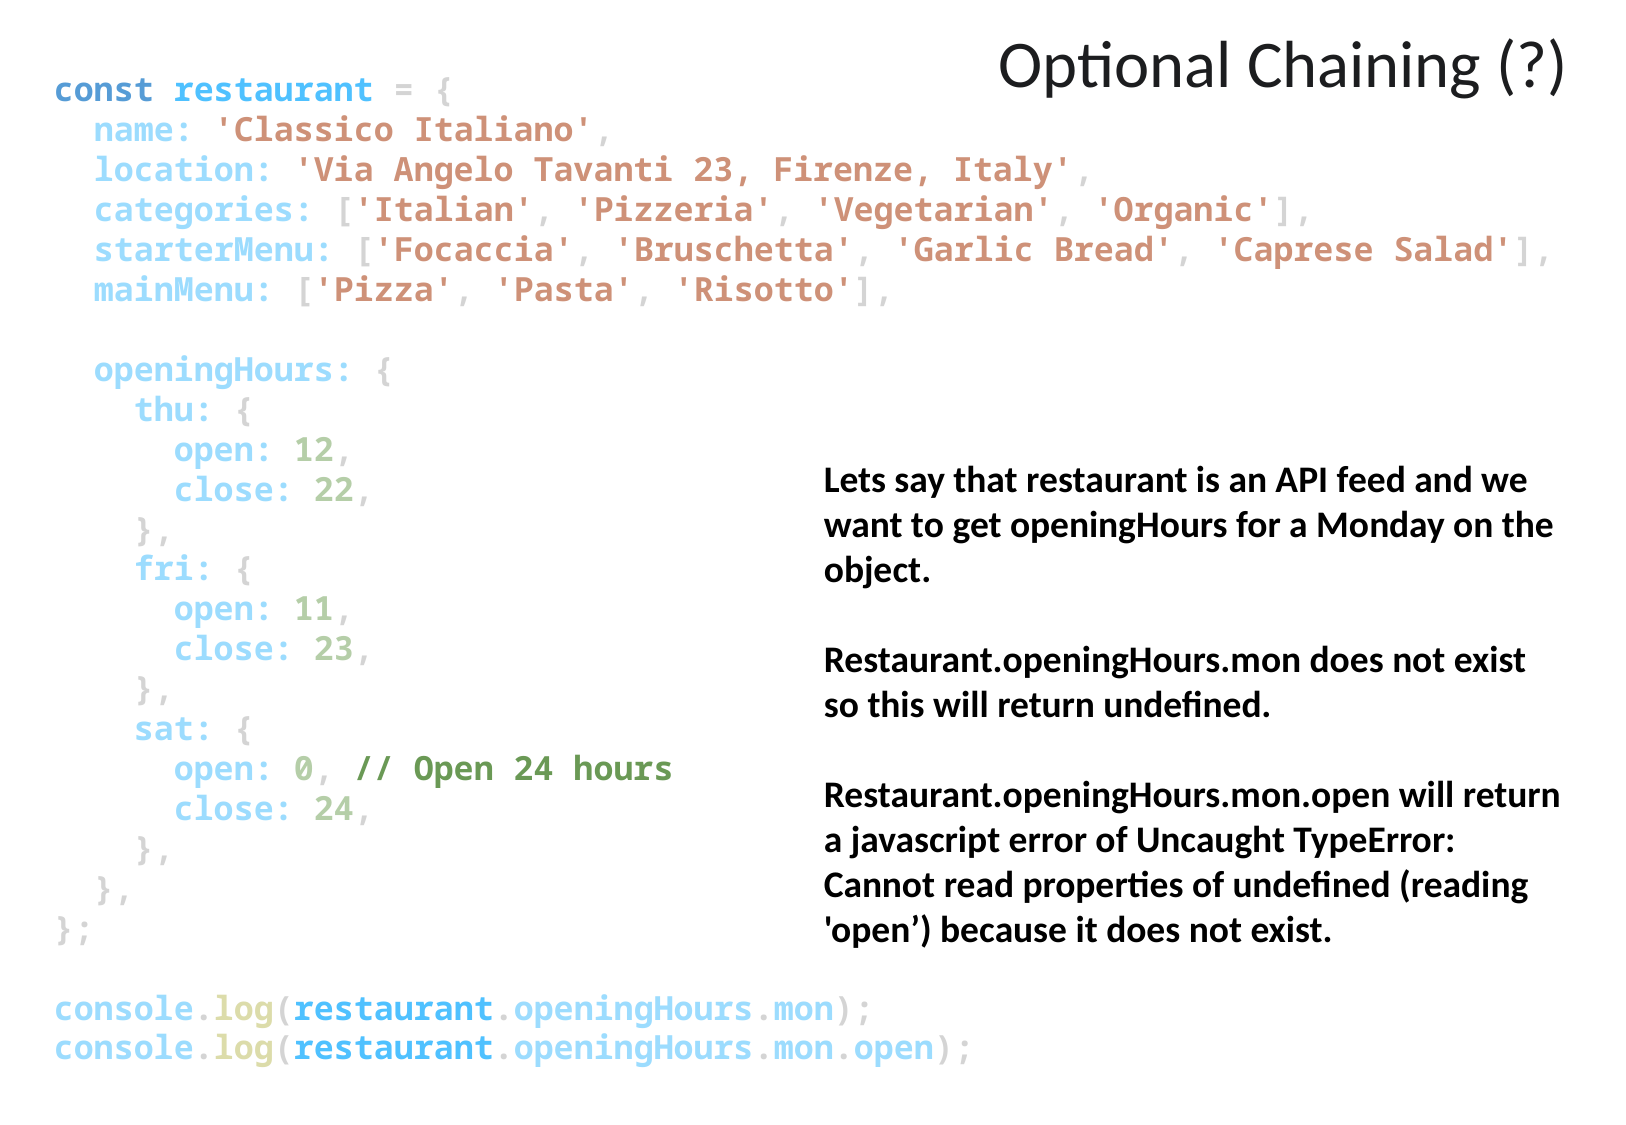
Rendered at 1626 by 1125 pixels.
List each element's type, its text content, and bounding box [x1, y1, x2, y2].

text_box Lets say that restaurant is an API feed and we want to get openingHours for a Monday on the object. Restaurant.openingHours.mon does not exist so this will return undefined. Restaurant.openingHours.mon.open will return a javascript error of Uncaught TypeError: Cannot read properties of undefined (reading 'open’) because it does not exist. [809, 447, 1584, 958]
text_box const restaurant = { name: 'Classico Italiano', location: 'Via Angelo Tavanti 23, Firenze, Italy', categories: ['Italian', 'Pizzeria', 'Vegetarian', 'Organic'], starterMenu: ['Focaccia', 'Bruschetta', 'Garlic Bread', 'Caprese Salad'], mainMenu: ['Pizza', 'Pasta', 'Risotto'], openingHours: { thu: { open: 12, close: 22, }, fri: { open: 11, close: 23, }, sat: { open: 0, // Open 24 hours close: 24, }, }, }; console.log(restaurant.openingHours.mon); console.log(restaurant.openingHours.mon.open); [39, 61, 1584, 1074]
text_box Optional Chaining (?) [983, 13, 1625, 108]
